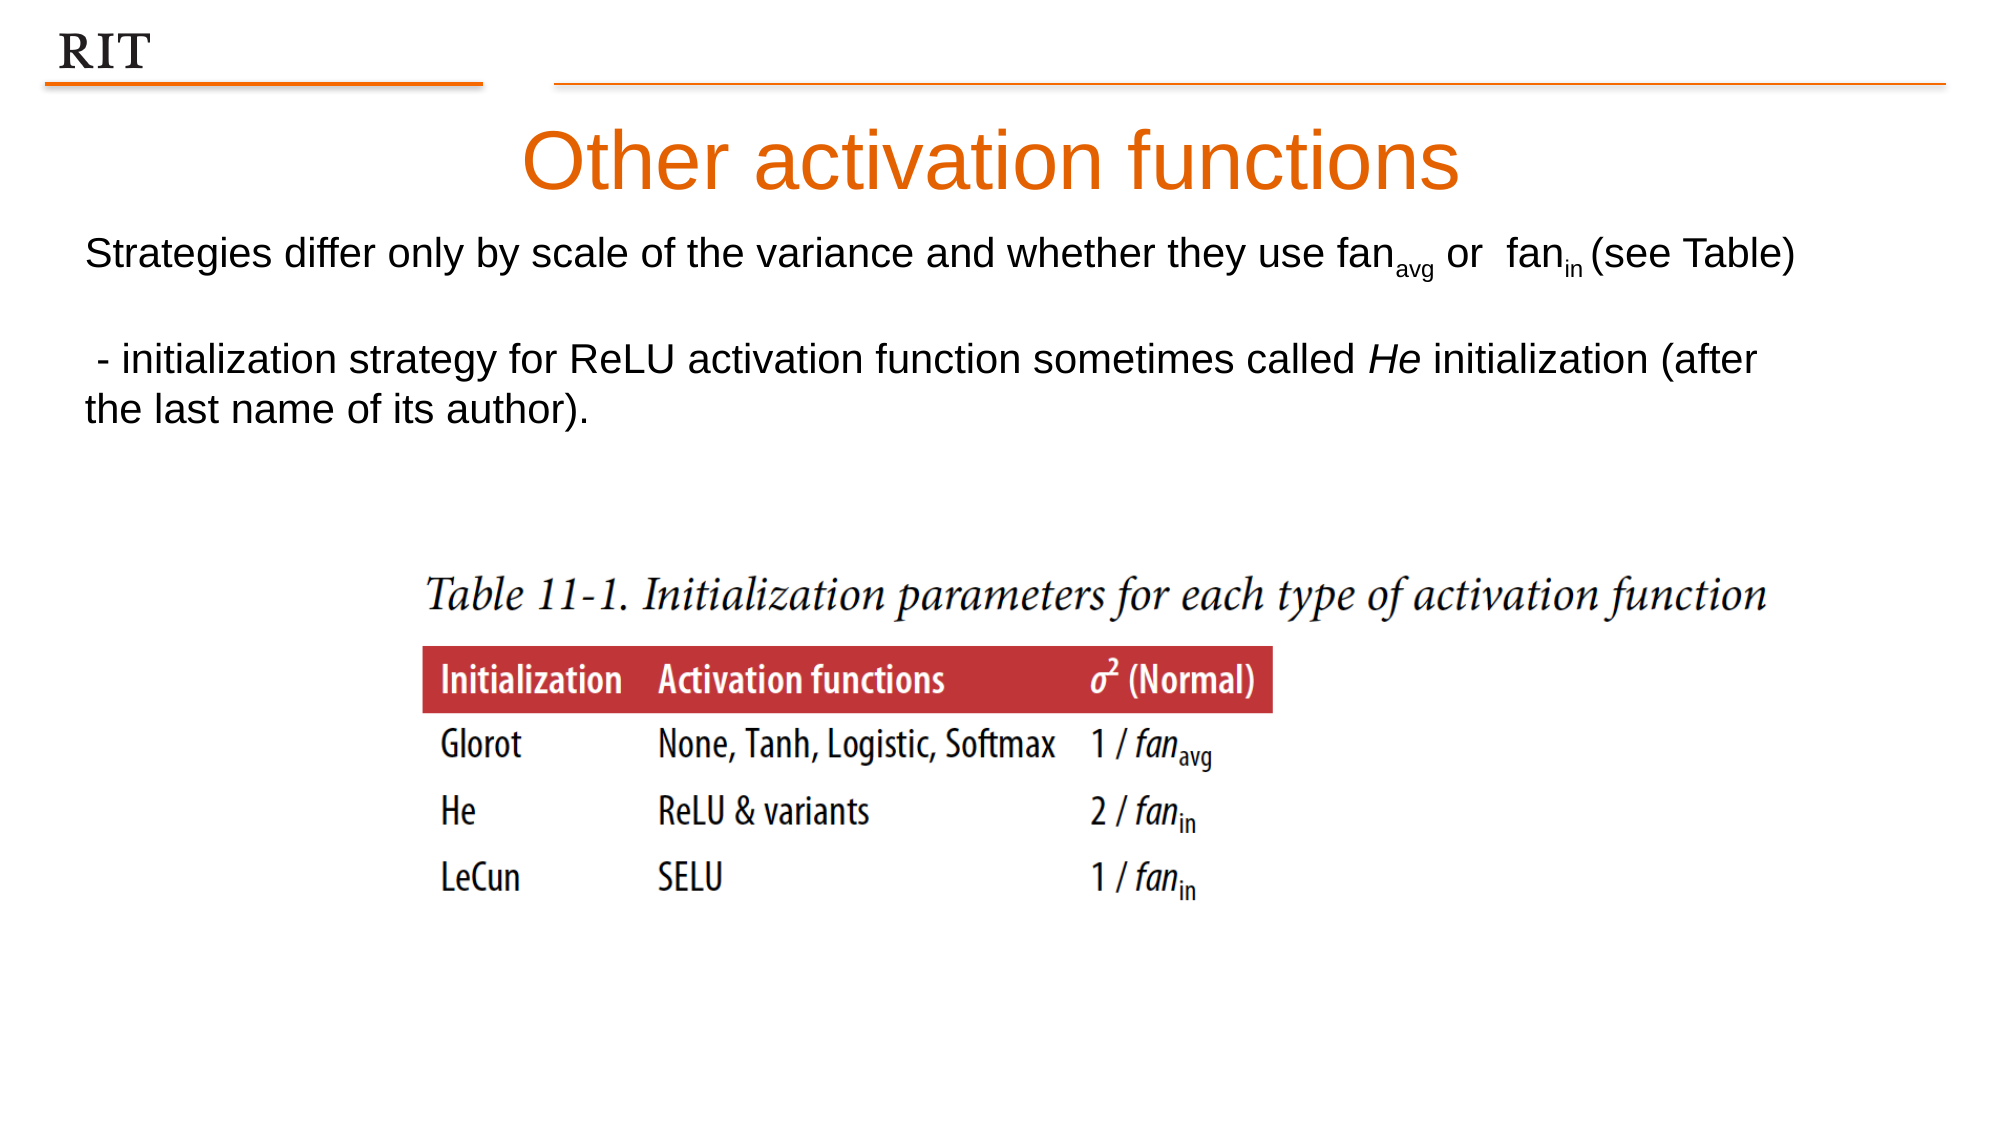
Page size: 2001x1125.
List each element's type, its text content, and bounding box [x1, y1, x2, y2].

picture [402, 562, 1771, 911]
title Other activation functions [92, 114, 1893, 198]
text_box Strategies differ only by scale of the variance and whether they use fanavg or fanin (see Table) - initialization strategy for ReLU activation function sometimes called He initialization (after the last name of its author). [64, 205, 1865, 1019]
